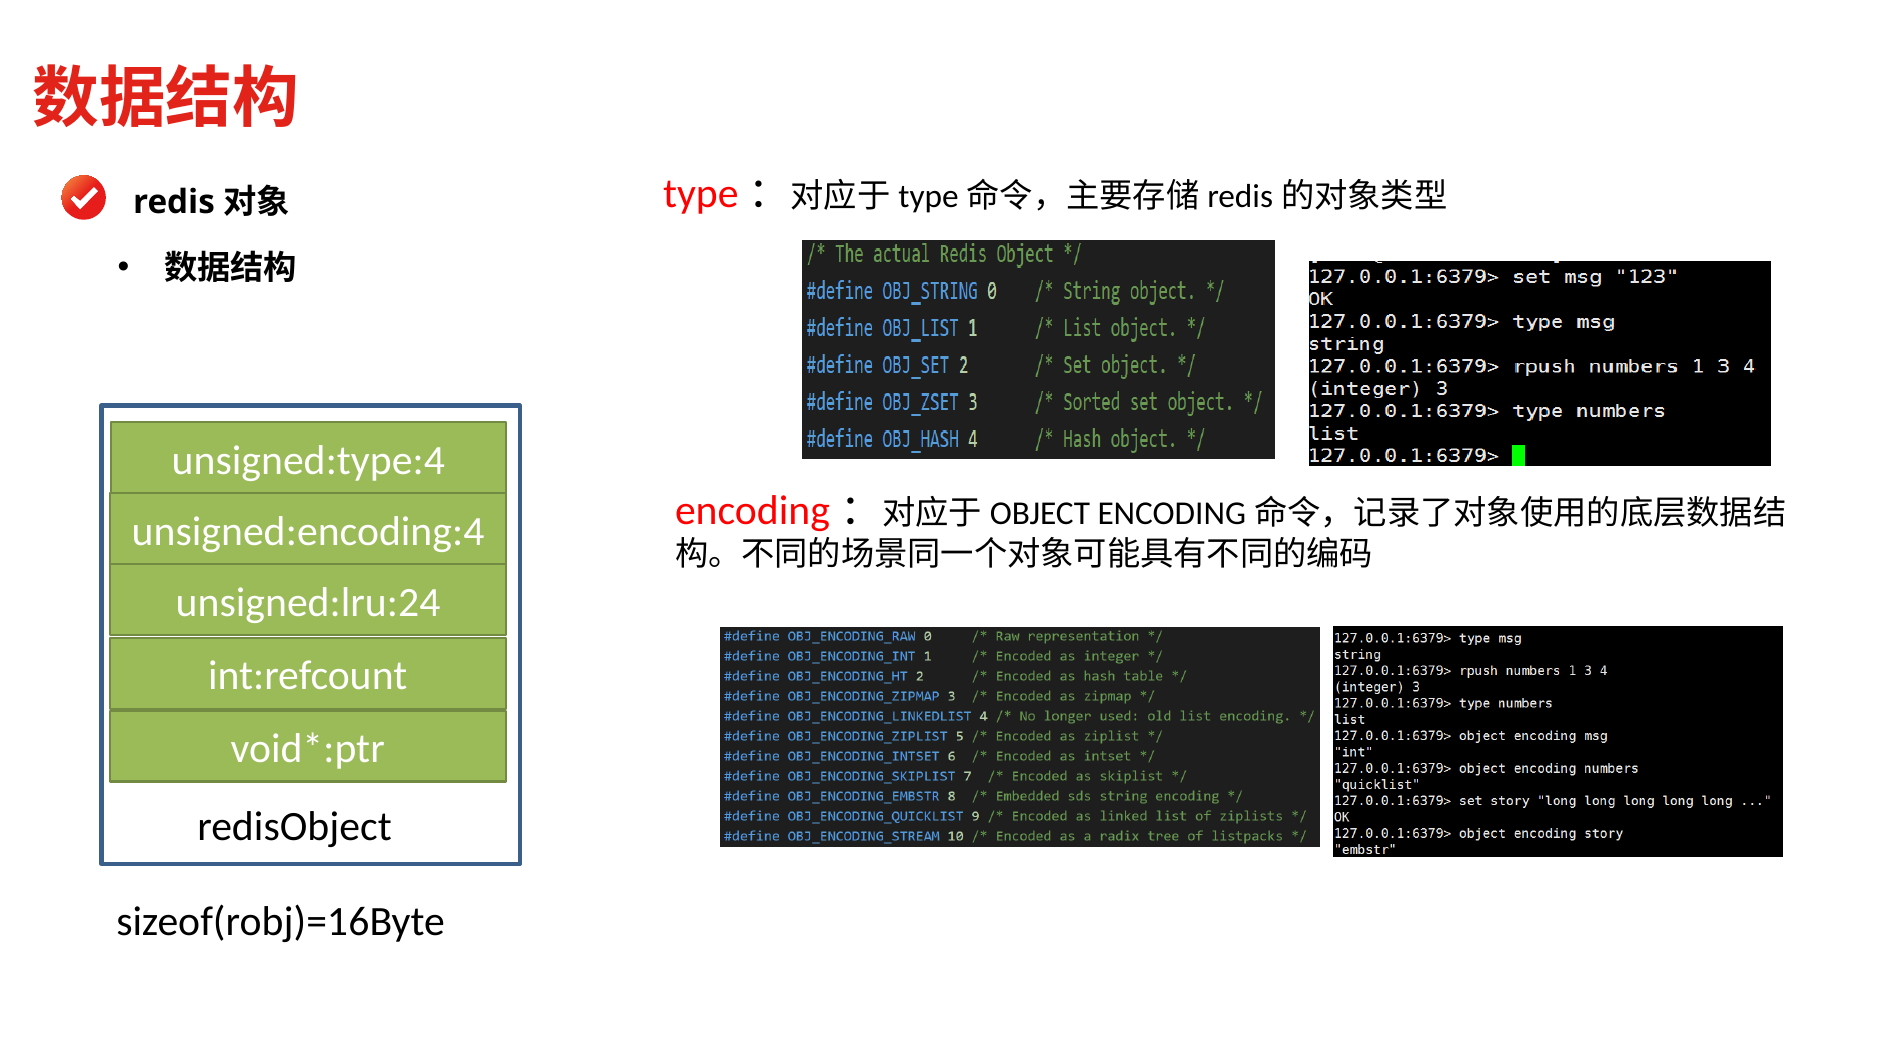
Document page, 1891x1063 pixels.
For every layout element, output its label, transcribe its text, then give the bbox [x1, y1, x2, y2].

picture [720, 627, 1320, 848]
list 数据结构 [17, 47, 432, 154]
text_box encoding：对应于OBJECT ENCODING命令，记录了对象使用的底层数据结构。不同的场景同一个对象可能具有不同的编码 [660, 475, 1806, 580]
text_box 数据结构 [102, 238, 313, 294]
text_box type：对应于type命令，主要存储redis的对象类型 [648, 158, 1795, 223]
picture [1333, 625, 1783, 857]
text_box [61, 175, 103, 220]
text_box redis对象 [103, 165, 320, 236]
picture [1309, 260, 1771, 466]
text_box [96, 405, 521, 875]
text_box sizeof(robj)=16Byte [101, 885, 520, 951]
picture [801, 240, 1275, 459]
